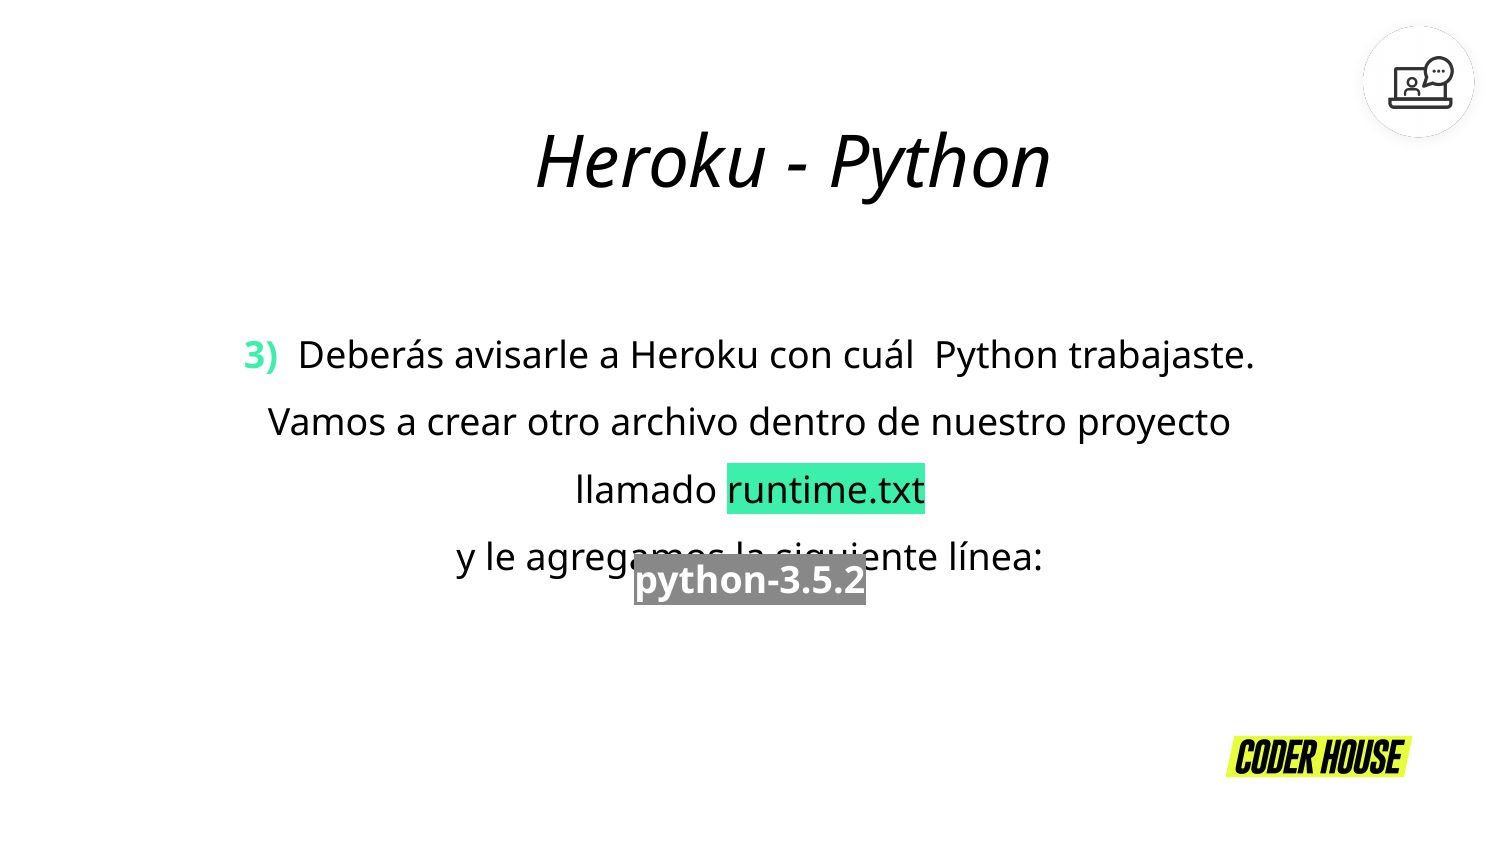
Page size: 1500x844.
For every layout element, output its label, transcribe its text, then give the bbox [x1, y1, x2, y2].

text_box python-3.5.2 [503, 541, 996, 617]
text_box 3) Deberás avisarle a Heroku con cuál Python trabajaste. Vamos a crear otro archivo dentro de nuestro proyecto llamado runtime.txt y le agregamos la siguiente línea: [182, 293, 1318, 498]
picture [1348, 12, 1488, 152]
picture [1221, 728, 1417, 784]
text_box Heroku - Python [457, 76, 1131, 240]
